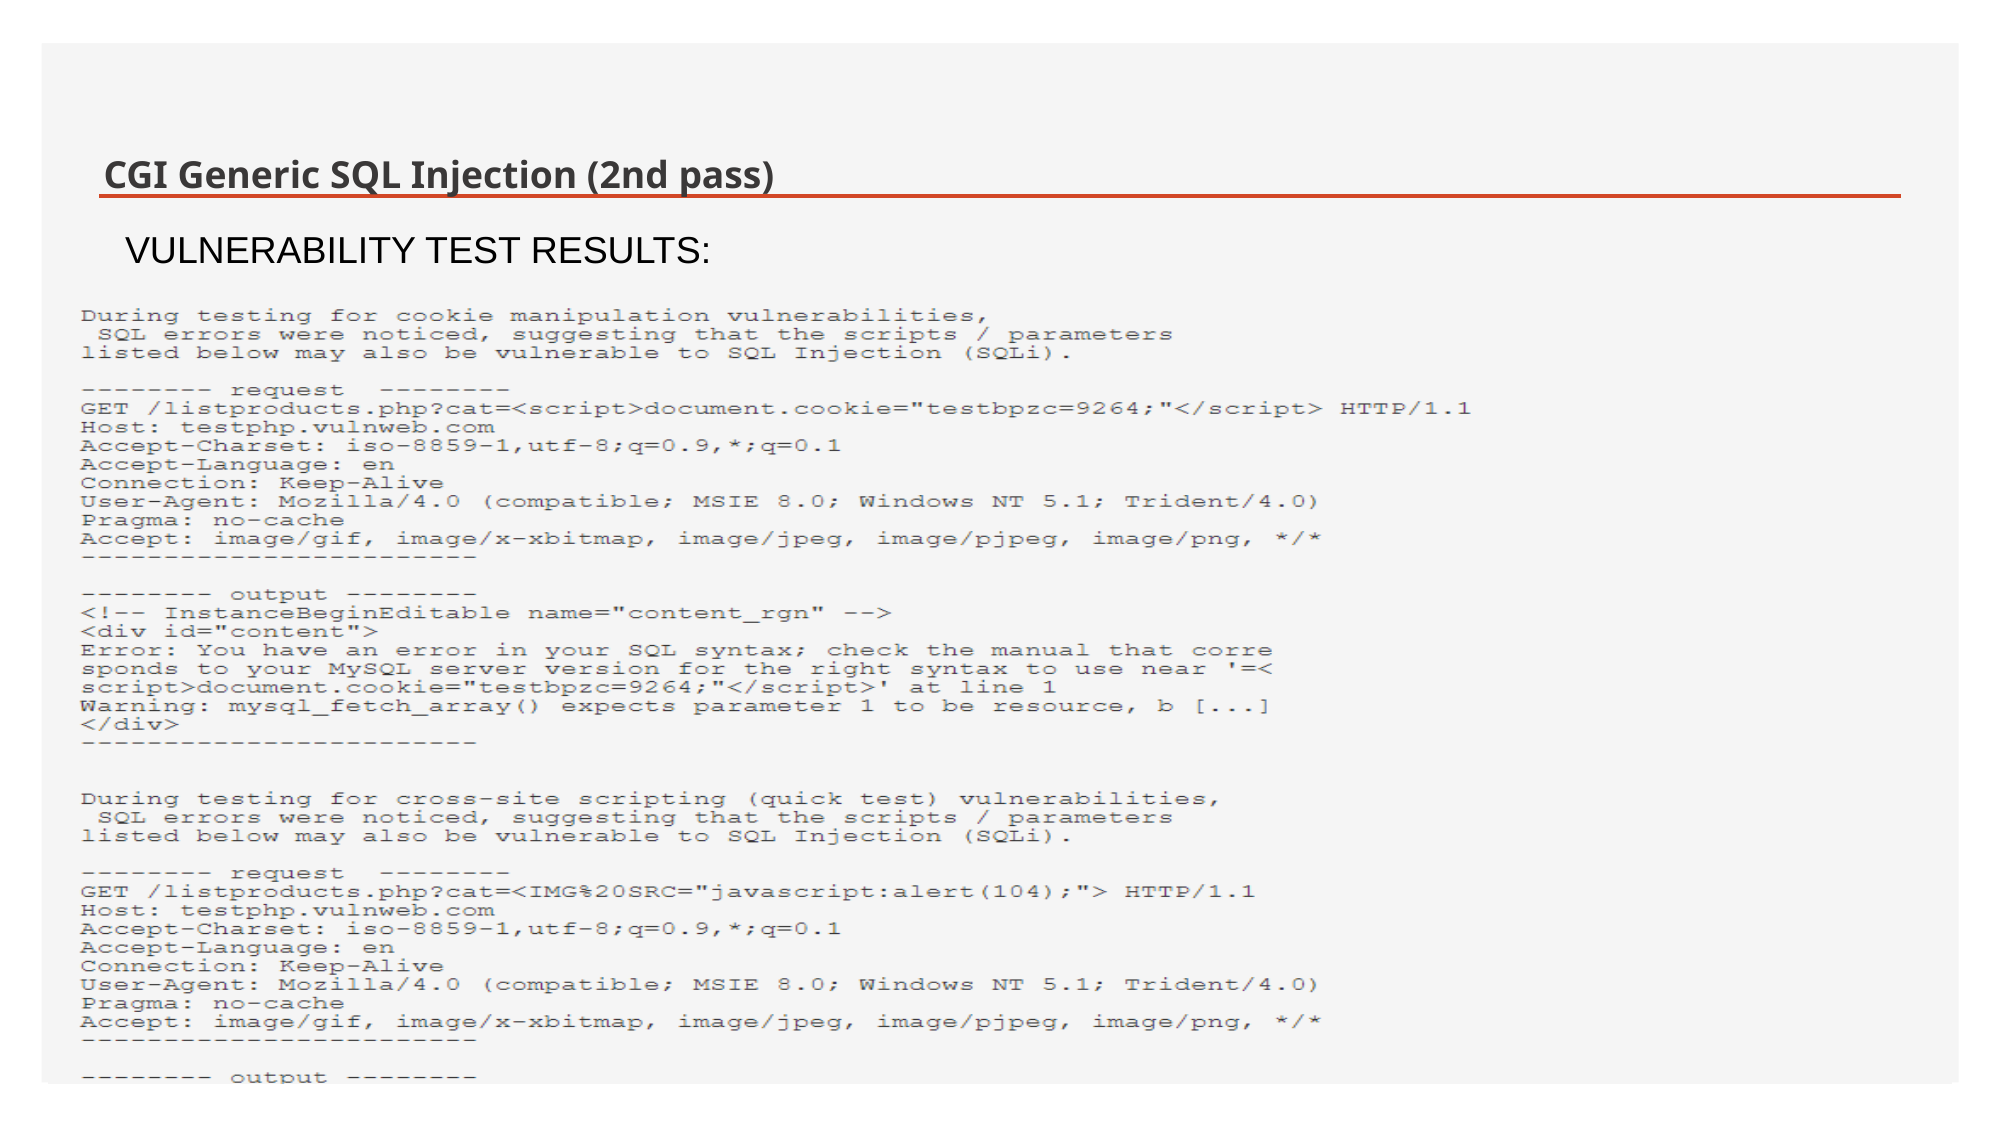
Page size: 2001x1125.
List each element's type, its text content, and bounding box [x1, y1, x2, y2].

text_box VULNERABILITY TEST RESULTS: [110, 218, 810, 279]
title CGI Generic SQL Injection (2nd pass) [88, 143, 1217, 249]
picture [48, 285, 1952, 1084]
